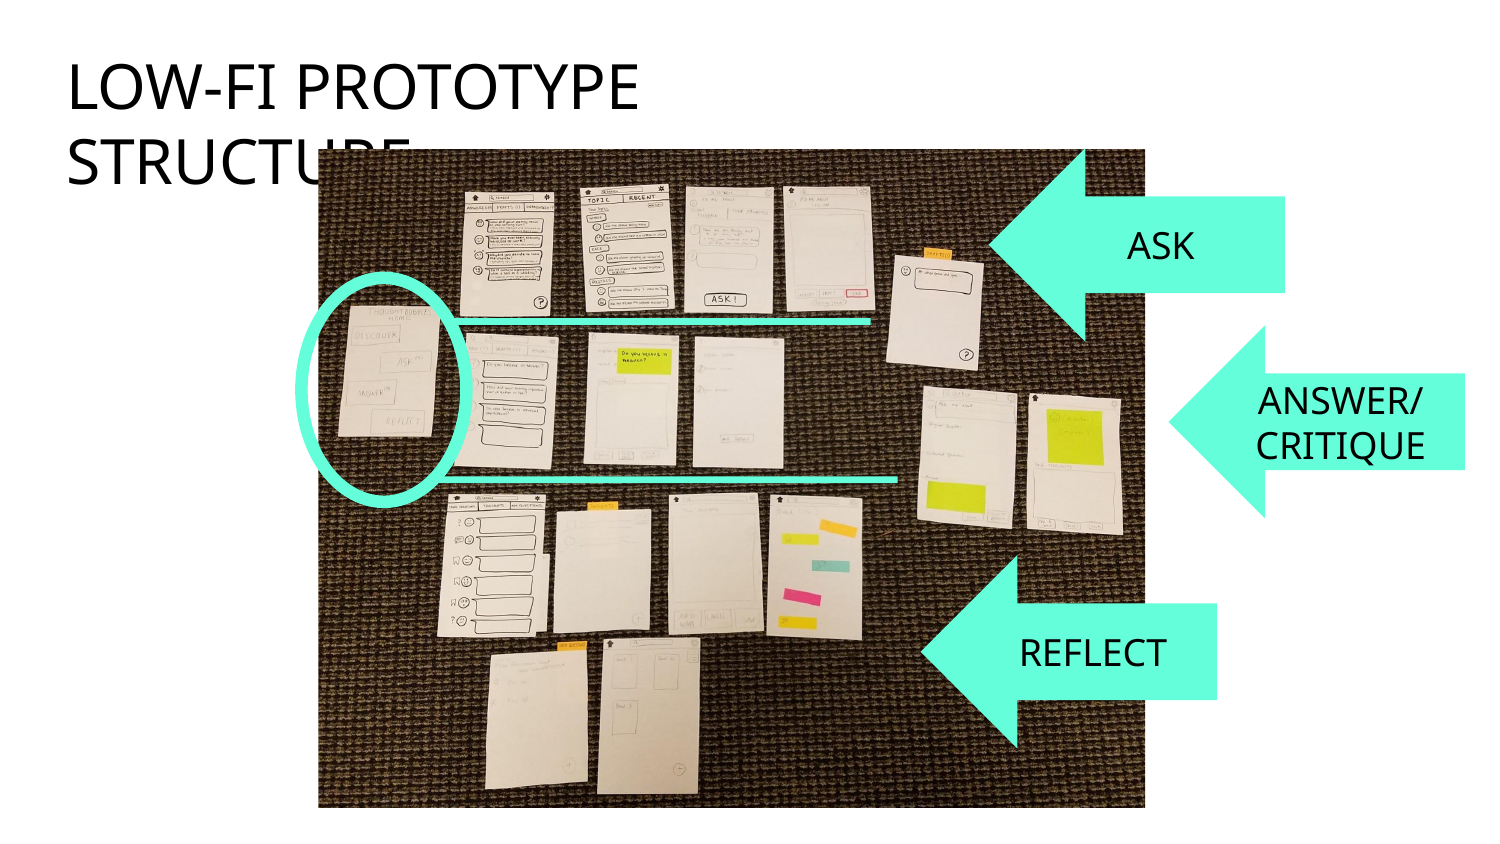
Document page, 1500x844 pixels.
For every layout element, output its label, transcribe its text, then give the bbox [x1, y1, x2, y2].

text_box REFLECT [1066, 603, 1218, 701]
text_box [301, 277, 396, 502]
picture [318, 64, 1146, 844]
text_box ANSWER/ CRITIQUE [1168, 325, 1465, 519]
picture [1086, 149, 1146, 196]
text_box ASK [1066, 148, 1285, 342]
text_box LOW-FI PROTOTYPE STRUCTURE [51, 32, 954, 204]
